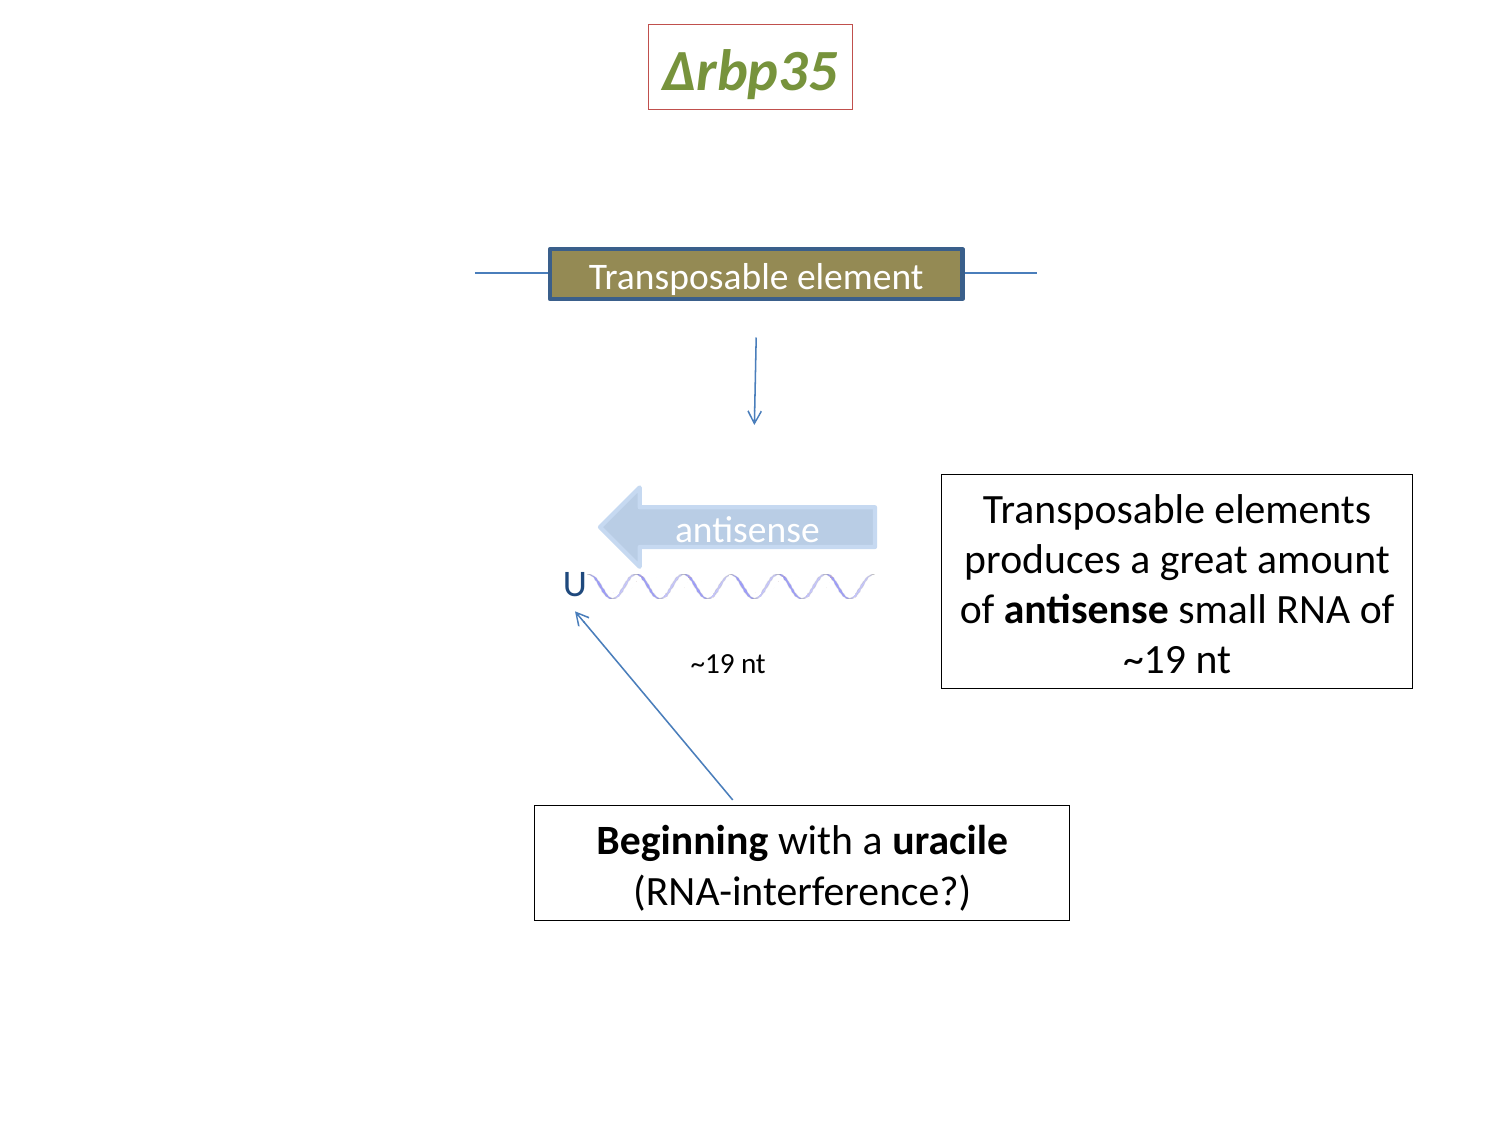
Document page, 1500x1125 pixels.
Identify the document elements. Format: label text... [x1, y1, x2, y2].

text_box Δrbp35 [648, 24, 853, 110]
text_box Transposable element [548, 281, 965, 301]
text_box antisense [597, 485, 878, 563]
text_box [574, 611, 733, 801]
text_box Transposable elements produces a great amount of antisense small RNA of ~19 nt [941, 474, 1413, 689]
text_box U [548, 551, 602, 612]
text_box ~19 nt [737, 637, 781, 688]
text_box Transposable element [548, 247, 965, 272]
text_box Beginning with a uracile (RNA-interference?) [534, 805, 1070, 921]
picture [587, 565, 876, 601]
